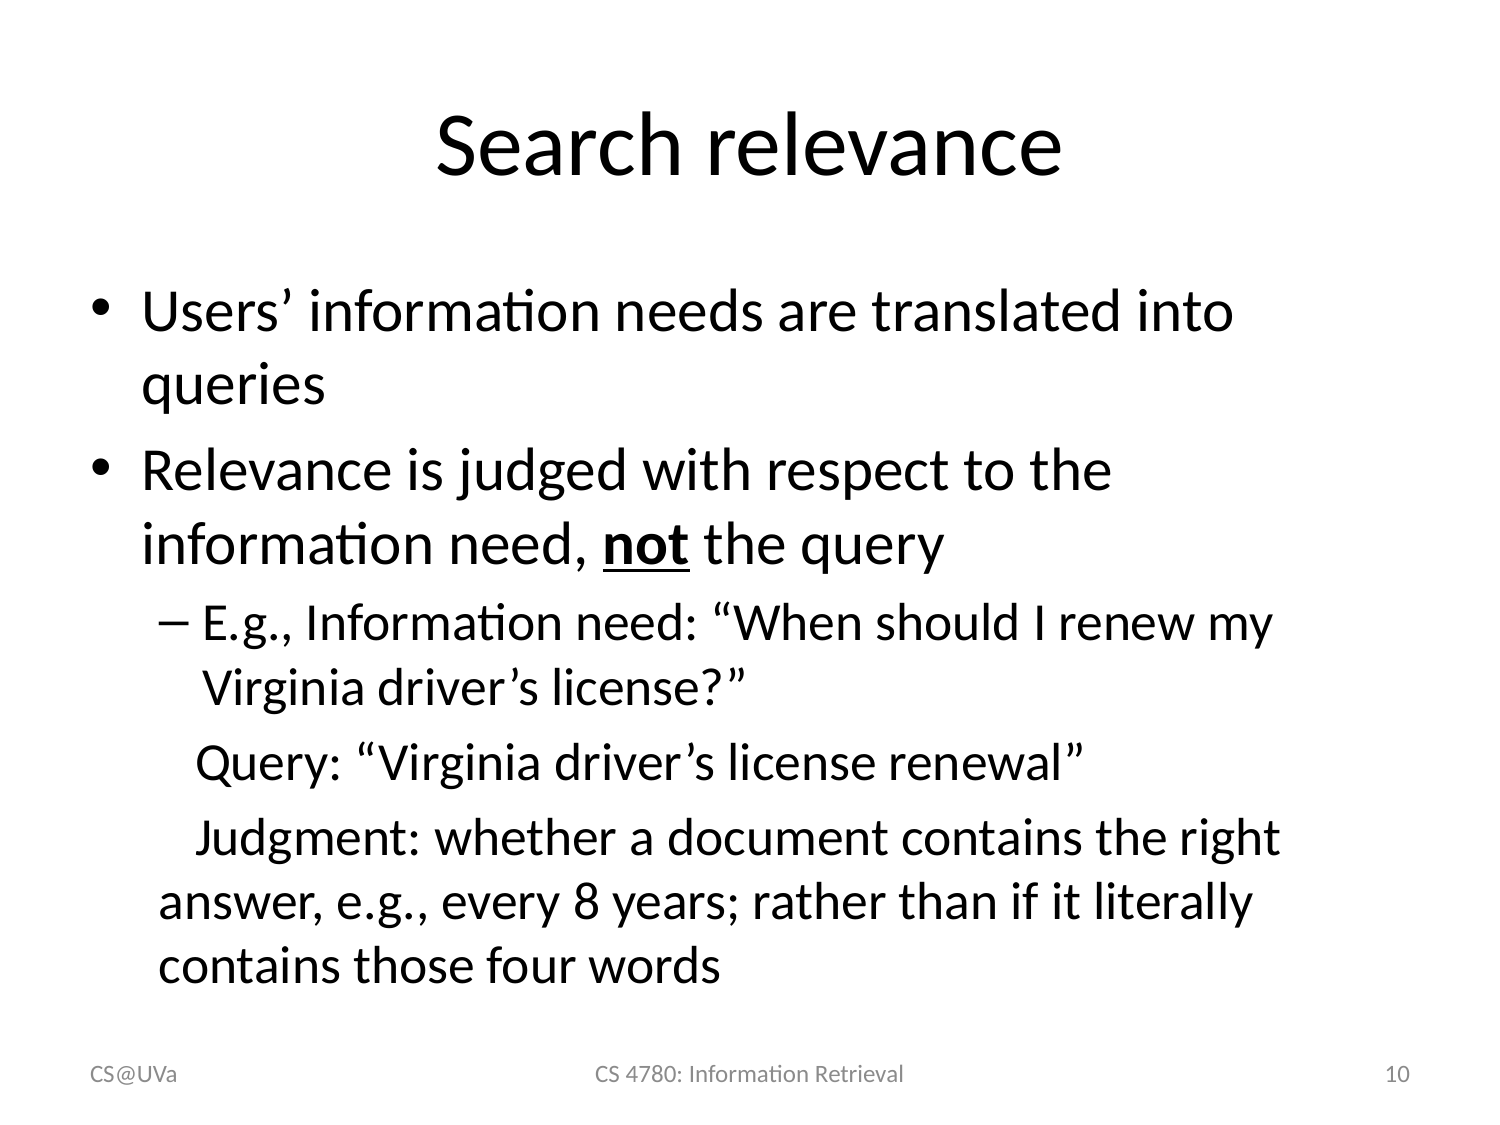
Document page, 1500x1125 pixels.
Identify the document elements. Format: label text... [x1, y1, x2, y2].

title Search relevance [75, 45, 1425, 233]
footer CS 4780: Information Retrieval [512, 1042, 988, 1103]
list Users’ information needs are translated into queries Relevance is judged with respect to the information need, not the query E.g., Information need: “When should I renew my Virginia driver’s license?” Query: “Virginia driver’s license renewal” Judgment: whether a document contains the right answer, e.g., every 8 years; rather than if it literally contains those four words [75, 262, 1425, 1005]
slide_number CS@UVa [75, 1042, 425, 1103]
slide_number 10 [1074, 1042, 1425, 1103]
